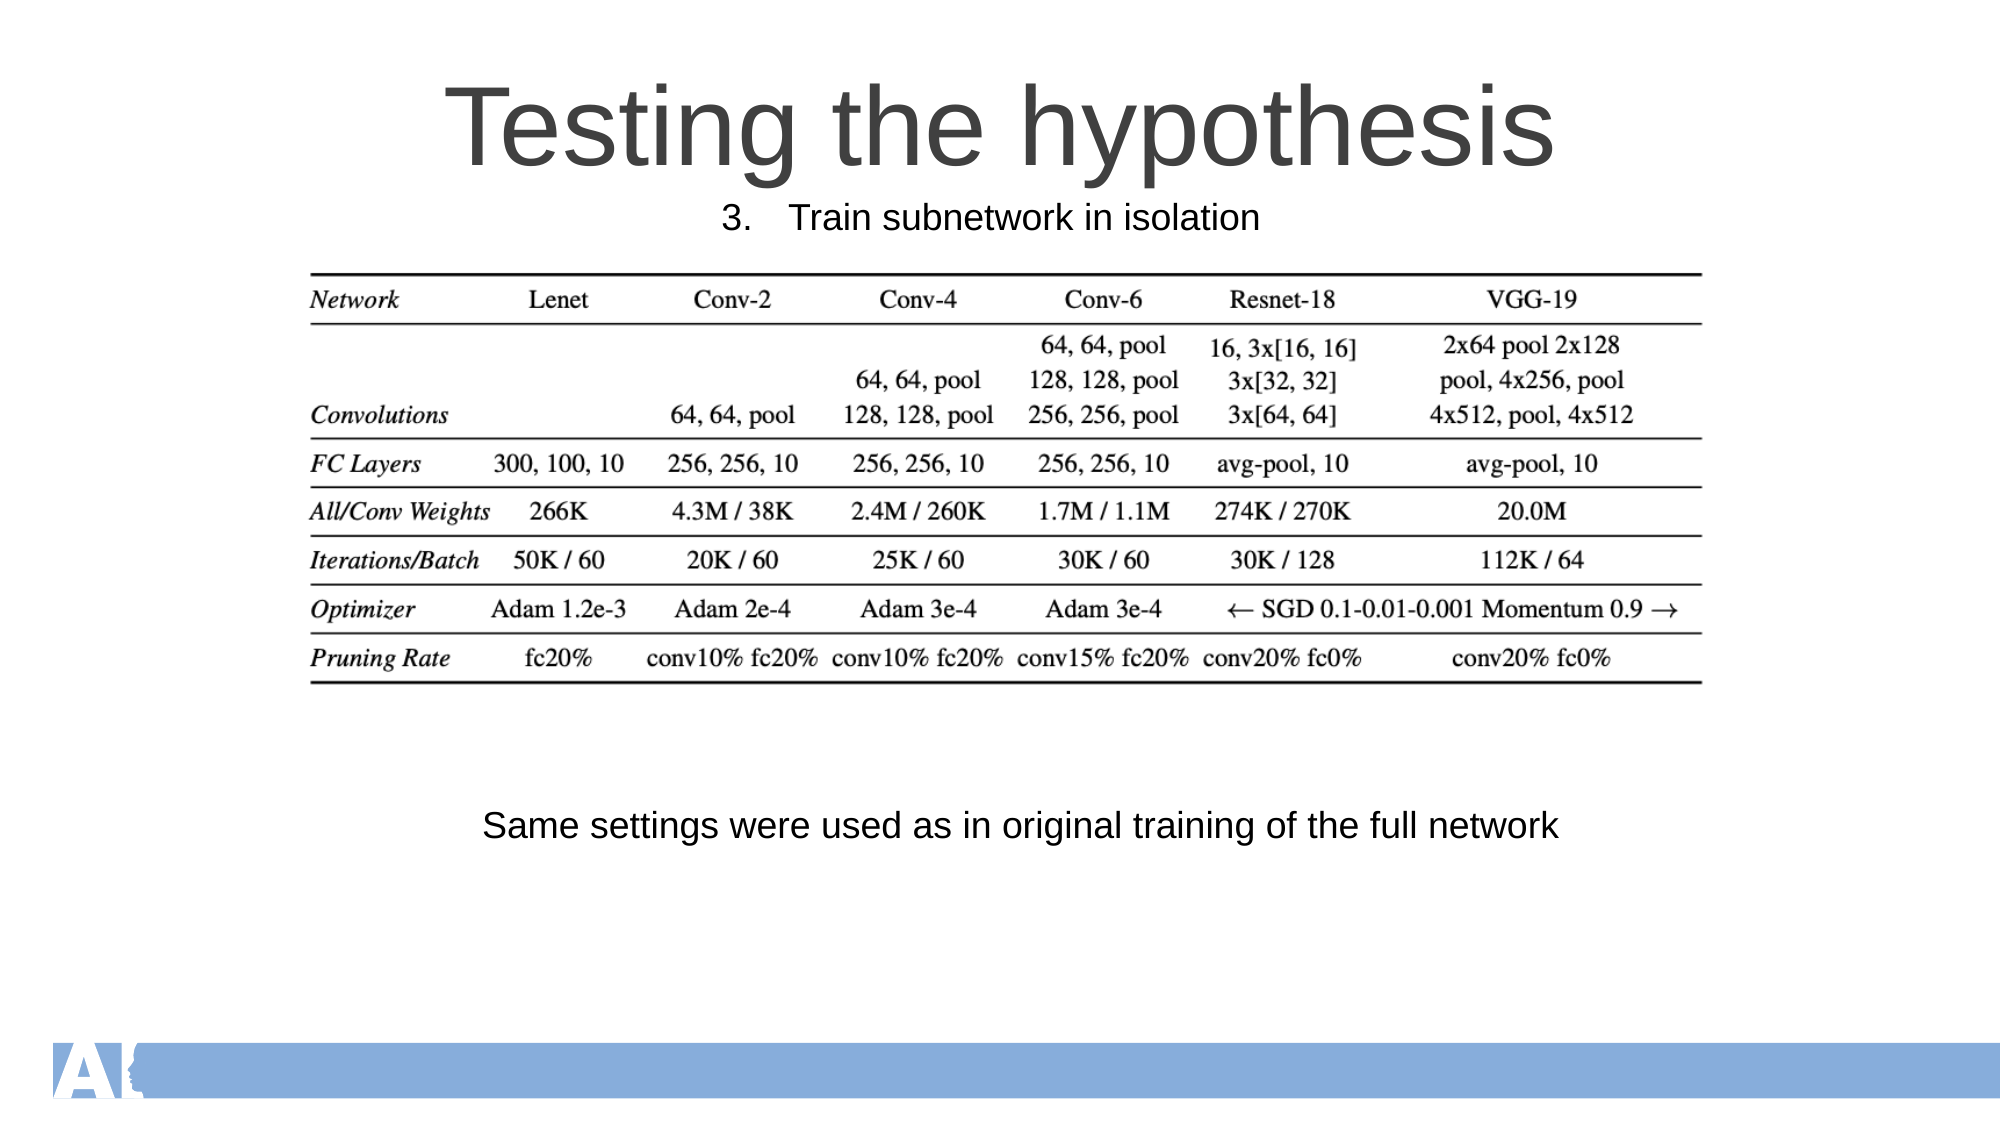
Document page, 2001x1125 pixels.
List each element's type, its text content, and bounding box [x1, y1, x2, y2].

picture [273, 251, 1727, 700]
list Testing the hypothesis [0, 55, 2000, 186]
text_box Same settings were used as in original training of the full network [467, 793, 1575, 854]
text_box Train subnetwork in isolation [706, 185, 1276, 251]
